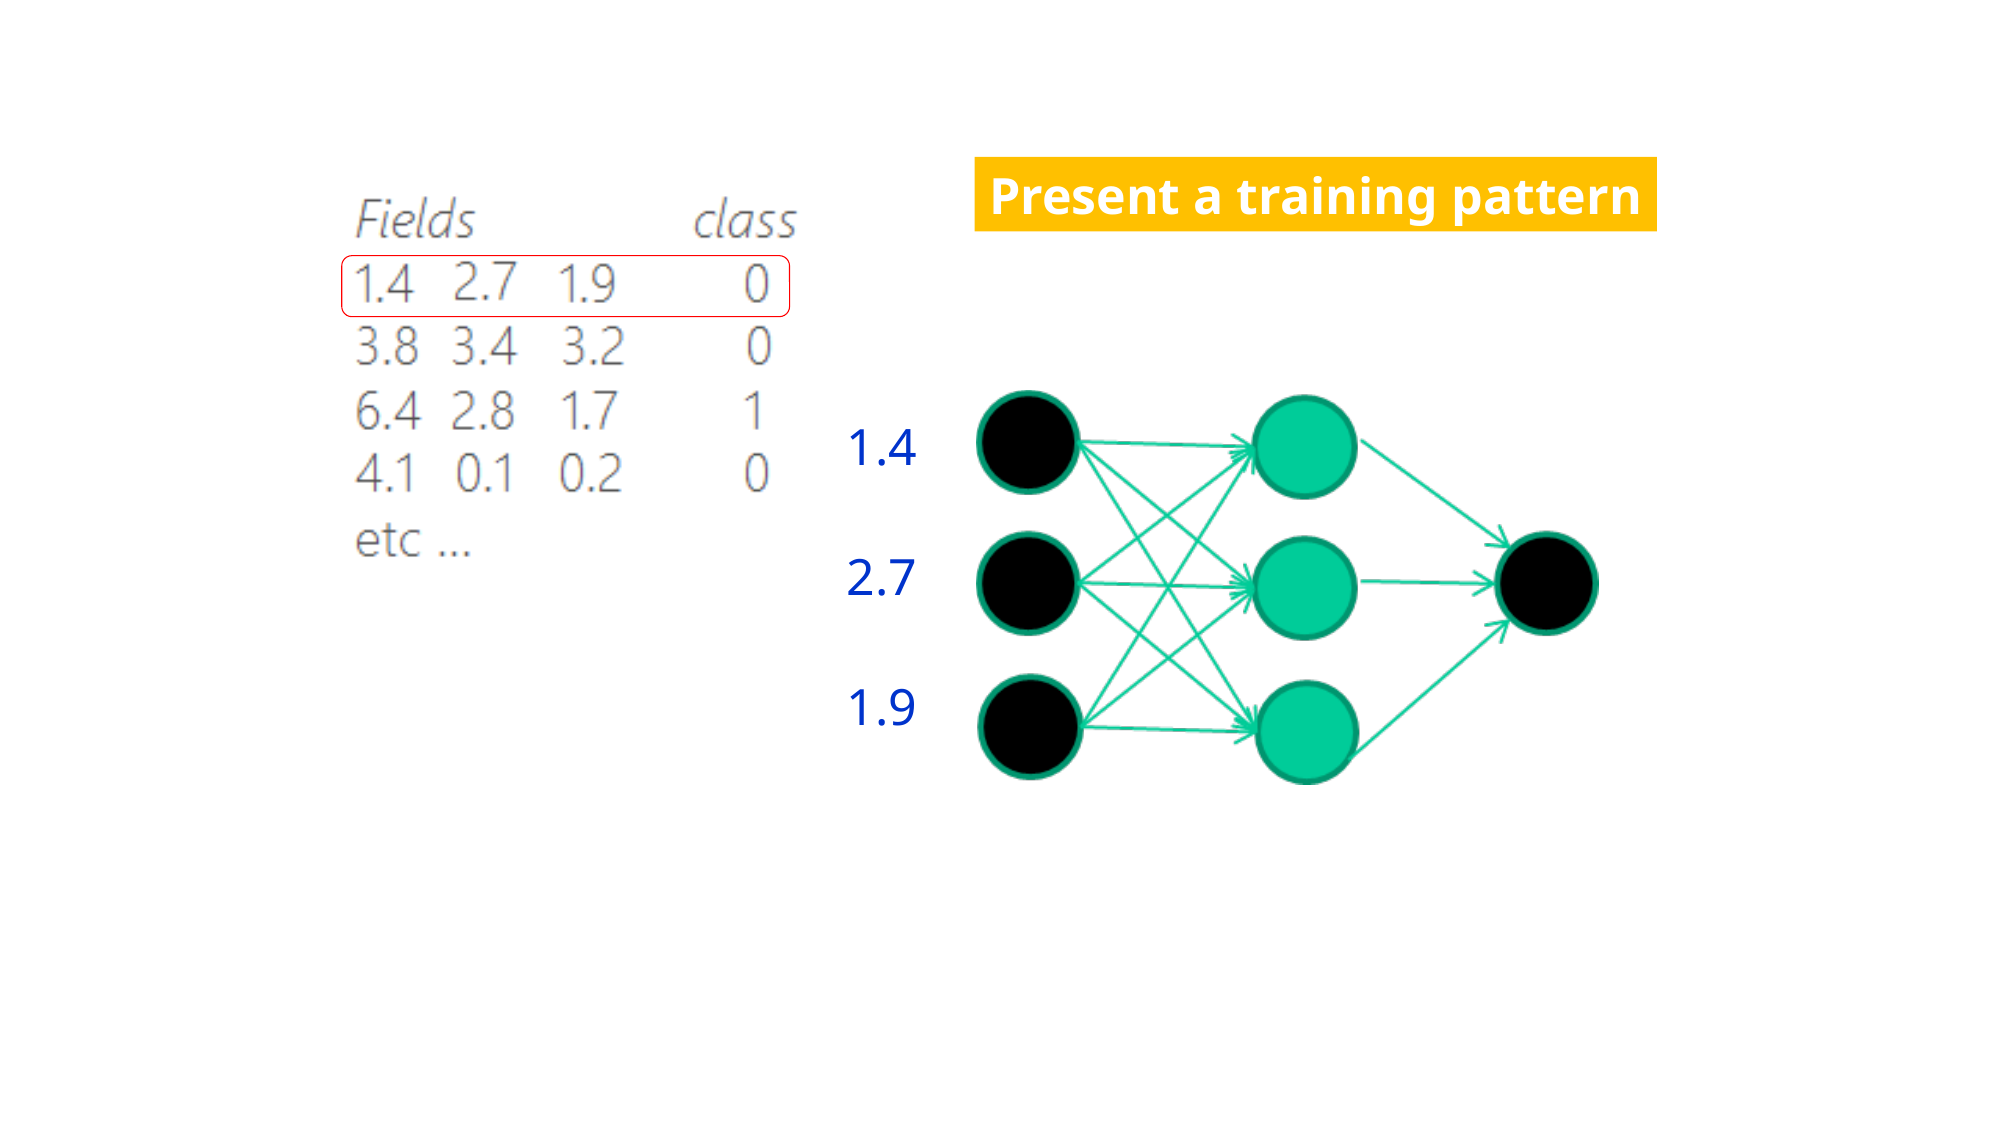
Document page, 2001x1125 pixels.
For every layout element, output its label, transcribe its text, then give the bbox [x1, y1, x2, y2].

picture [341, 190, 826, 581]
text_box 1.4 2.7 1.9 [1599, 408, 1609, 743]
text_box Present a training pattern [974, 156, 1657, 232]
text_box 1.4 2.7 1.9 [832, 408, 976, 743]
picture [976, 390, 1599, 785]
